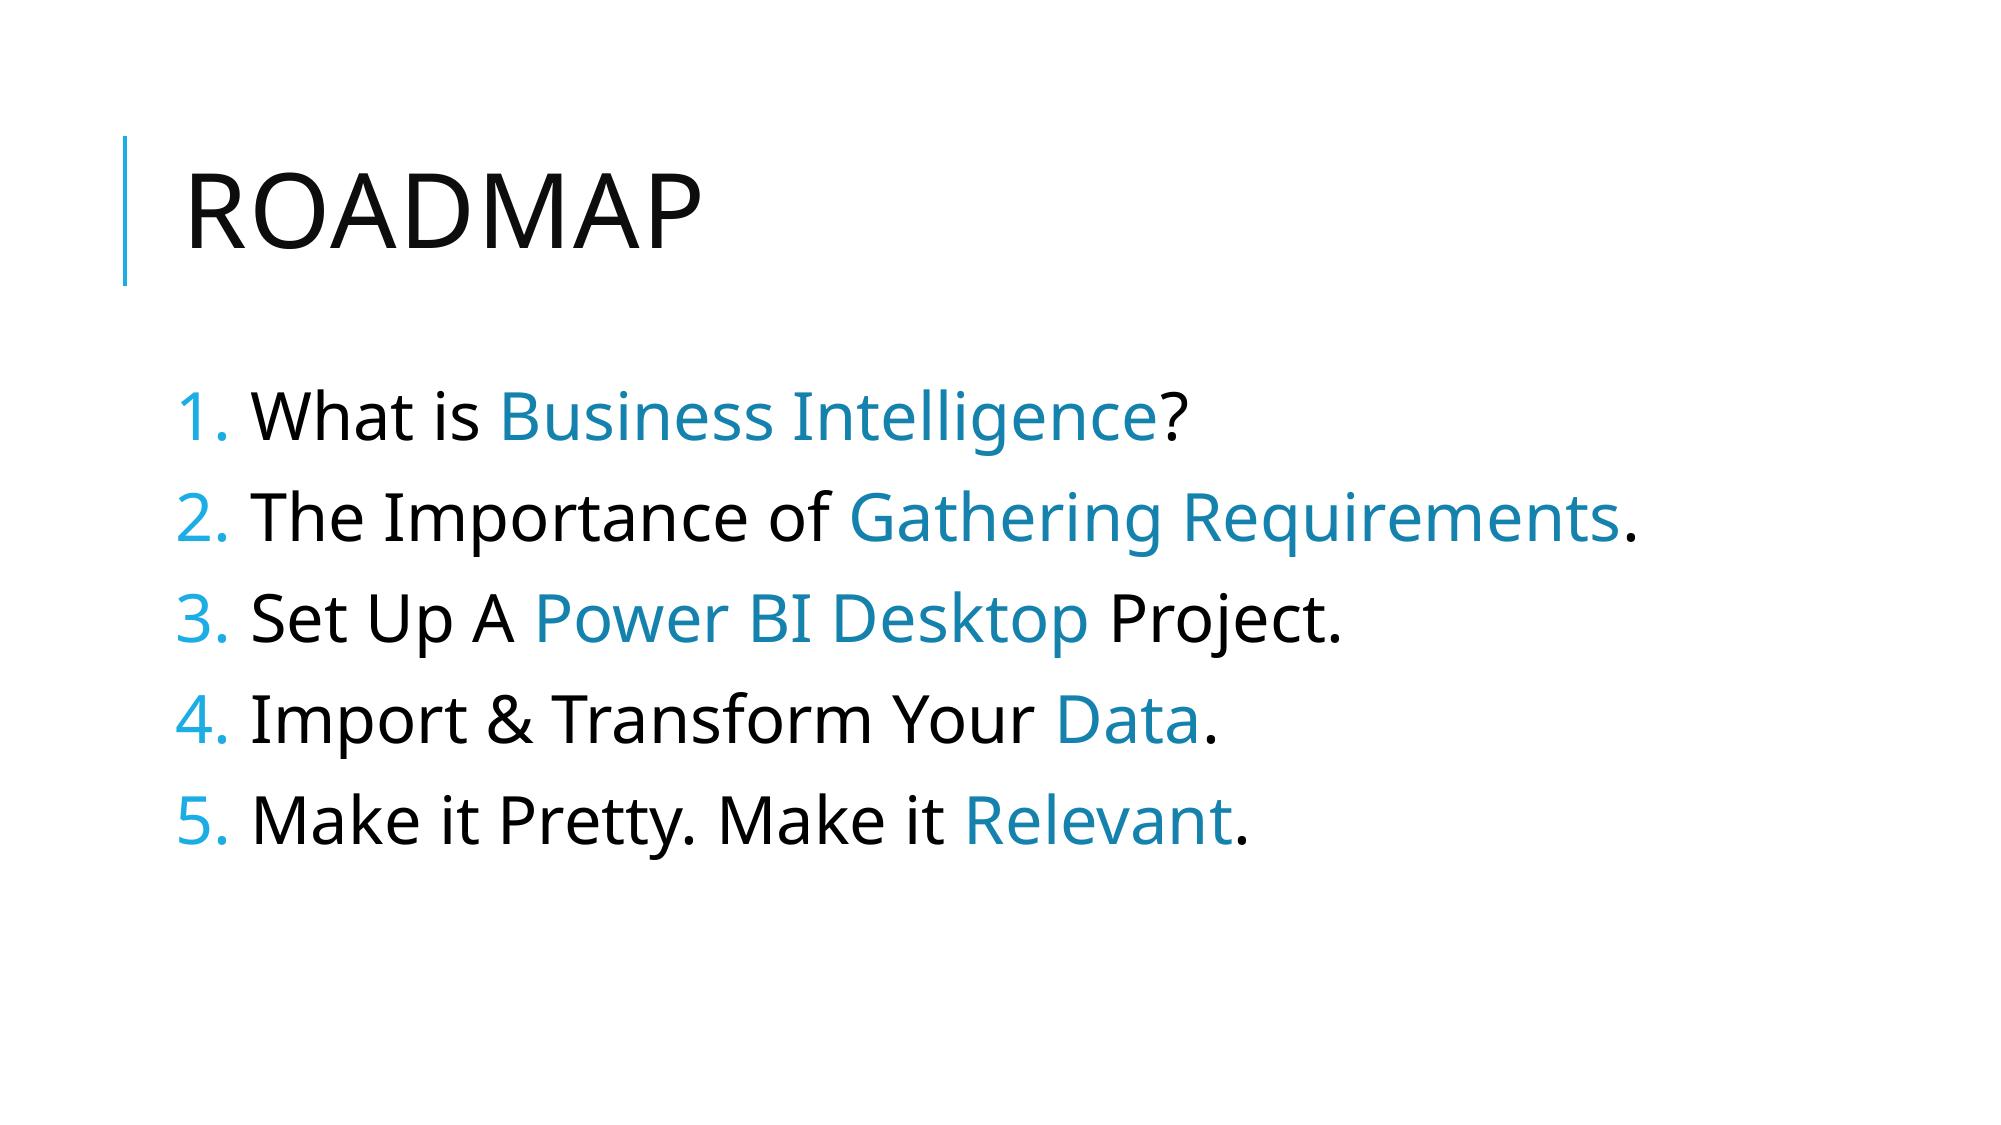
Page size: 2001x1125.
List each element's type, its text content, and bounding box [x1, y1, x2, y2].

title Roadmap [168, 96, 1763, 342]
list What is Business Intelligence? The Importance of Gathering Requirements. Set Up A Power BI Desktop Project. Import & Transform Your Data. Make it Pretty. Make it Relevant. [168, 375, 1763, 1035]
